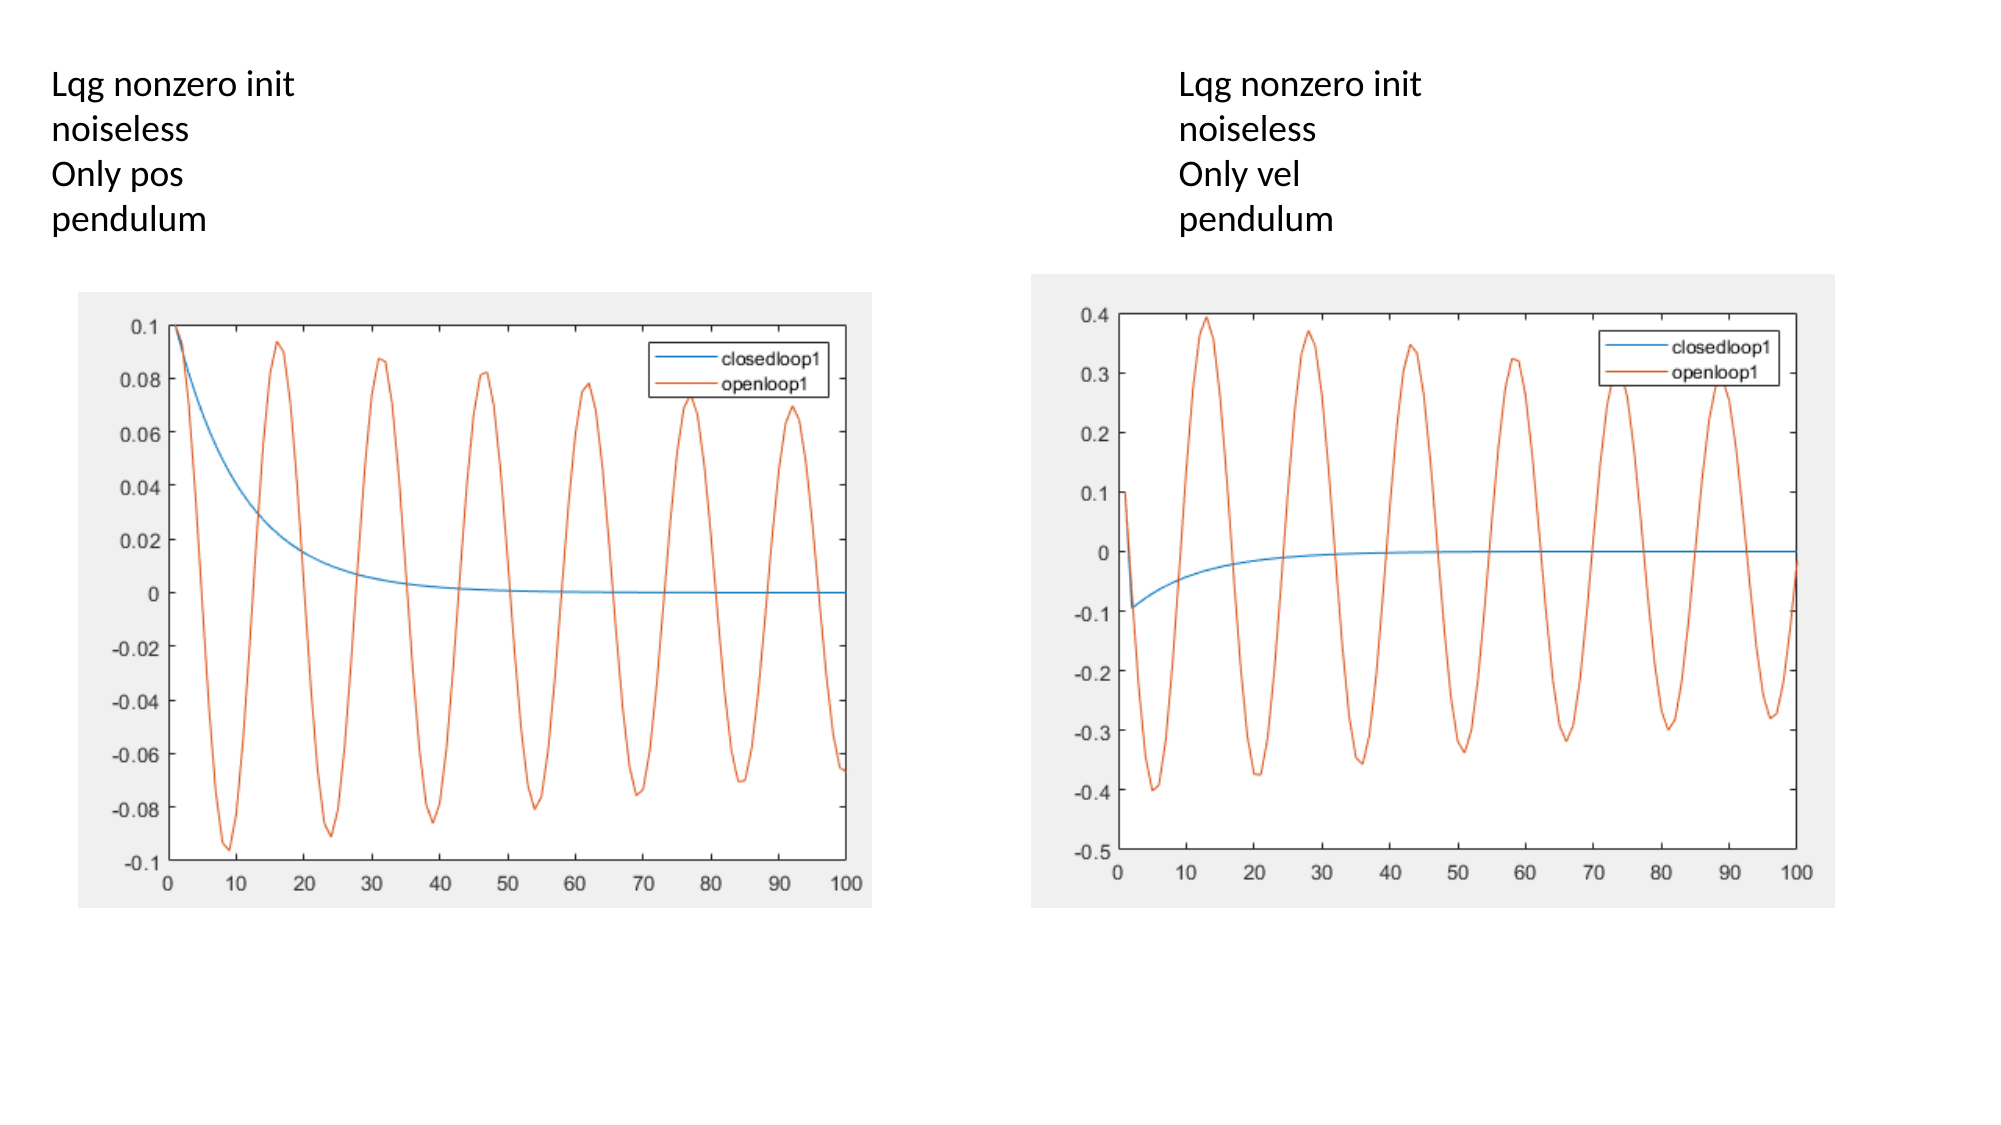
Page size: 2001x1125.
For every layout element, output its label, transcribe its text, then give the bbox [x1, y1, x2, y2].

picture [78, 292, 872, 908]
text_box Lqg nonzero init noiseless Only pos pendulum [36, 51, 401, 247]
text_box Lqg nonzero init noiseless Only vel pendulum [1163, 51, 1529, 247]
picture [1030, 274, 1835, 908]
